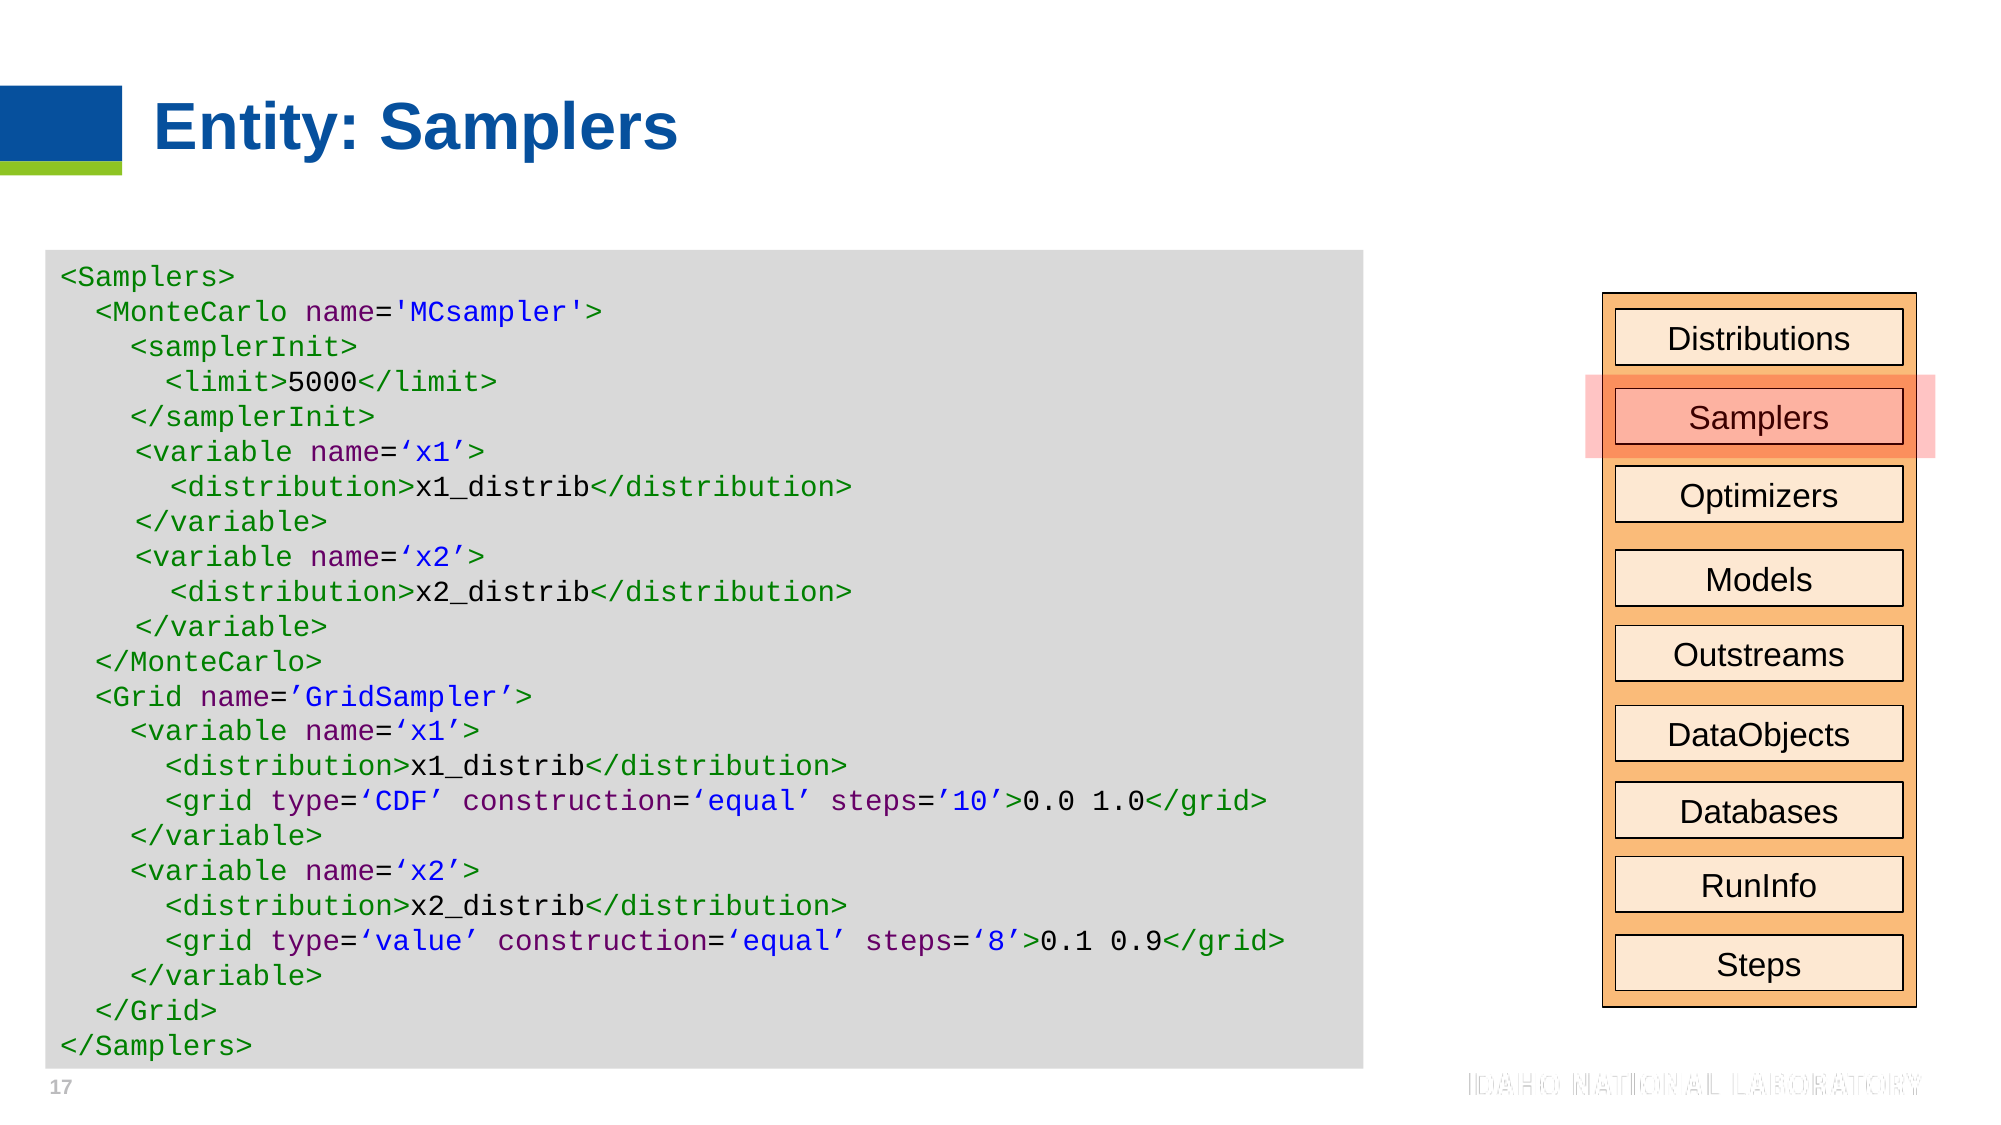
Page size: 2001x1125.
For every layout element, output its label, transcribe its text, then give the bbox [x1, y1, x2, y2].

text_box DataObjects [1615, 705, 1903, 762]
text_box RunInfo [1615, 856, 1903, 913]
text_box Outstreams [1615, 625, 1903, 682]
text_box [1585, 374, 1936, 459]
text_box [1602, 292, 1917, 374]
text_box [1602, 459, 1917, 1007]
text_box Distributions [1615, 309, 1903, 365]
text_box Optimizers [1615, 466, 1903, 522]
slide_number 17 [25, 1065, 97, 1125]
text_box Models [1615, 550, 1903, 606]
text_box Steps [1615, 934, 1903, 991]
text_box Databases [1615, 782, 1903, 838]
text_box <Samplers> <MonteCarlo name='MCsampler'> <samplerInit> <limit>5000</limit> </samplerInit> <variable name=‘x1’> <distribution>x1_distrib</distribution> </variable> <variable name=‘x2’> <distribution>x2_distrib</distribution> </variable> </MonteCarlo> <Grid name=’GridSampler’> <variable name=‘x1’> <distribution>x1_distrib</distribution> <grid type=‘CDF’ construction=‘equal’ steps=’10’>0.0 1.0</grid> </variable> <variable name=‘x2’> <distribution>x2_distrib</distribution> <grid type=‘value’ construction=‘equal’ steps=‘8’>0.1 0.9</grid> </variable> </Grid> </Samplers> [45, 249, 1364, 1069]
title Entity: Samplers [153, 91, 1863, 174]
